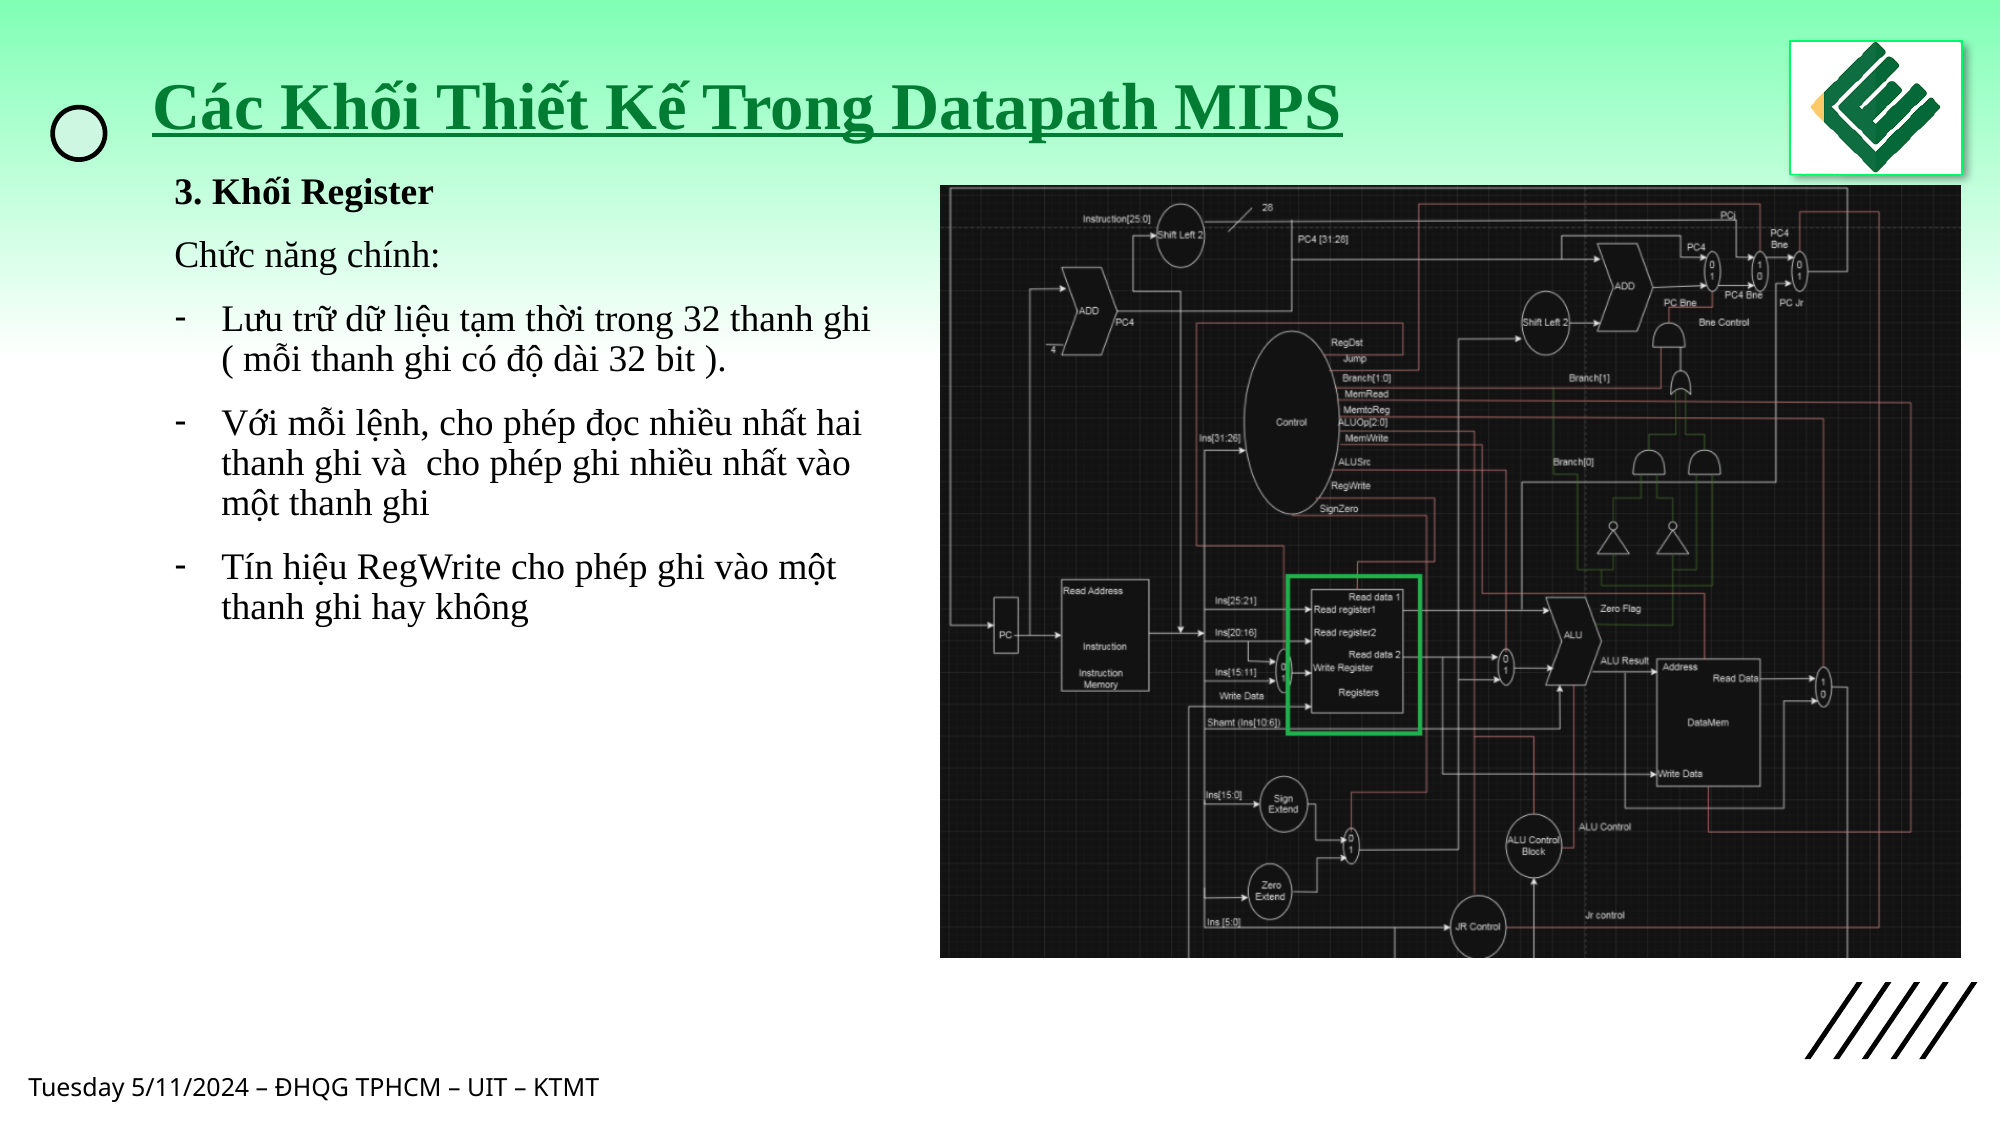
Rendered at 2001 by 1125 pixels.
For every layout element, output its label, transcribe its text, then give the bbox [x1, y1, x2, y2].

picture [1790, 41, 1962, 175]
text_box Tuesday 5/11/2024 – ĐHQG TPHCM – UIT – KTMT [13, 1064, 664, 1110]
title Các Khối Thiết Kế Trong Datapath MIPS [137, 50, 1785, 165]
picture [939, 185, 1962, 958]
list 3. Khối Register Chức năng chính: Lưu trữ dữ liệu tạm thời trong 32 thanh ghi ( mỗi thanh ghi có độ dài 32 bit ). Với mỗi lệnh, cho phép đọc nhiều nhất hai thanh ghi và cho phép ghi nhiều nhất vào một thanh ghi Tín hiệu RegWrite cho phép ghi vào một thanh ghi hay không [137, 164, 900, 979]
